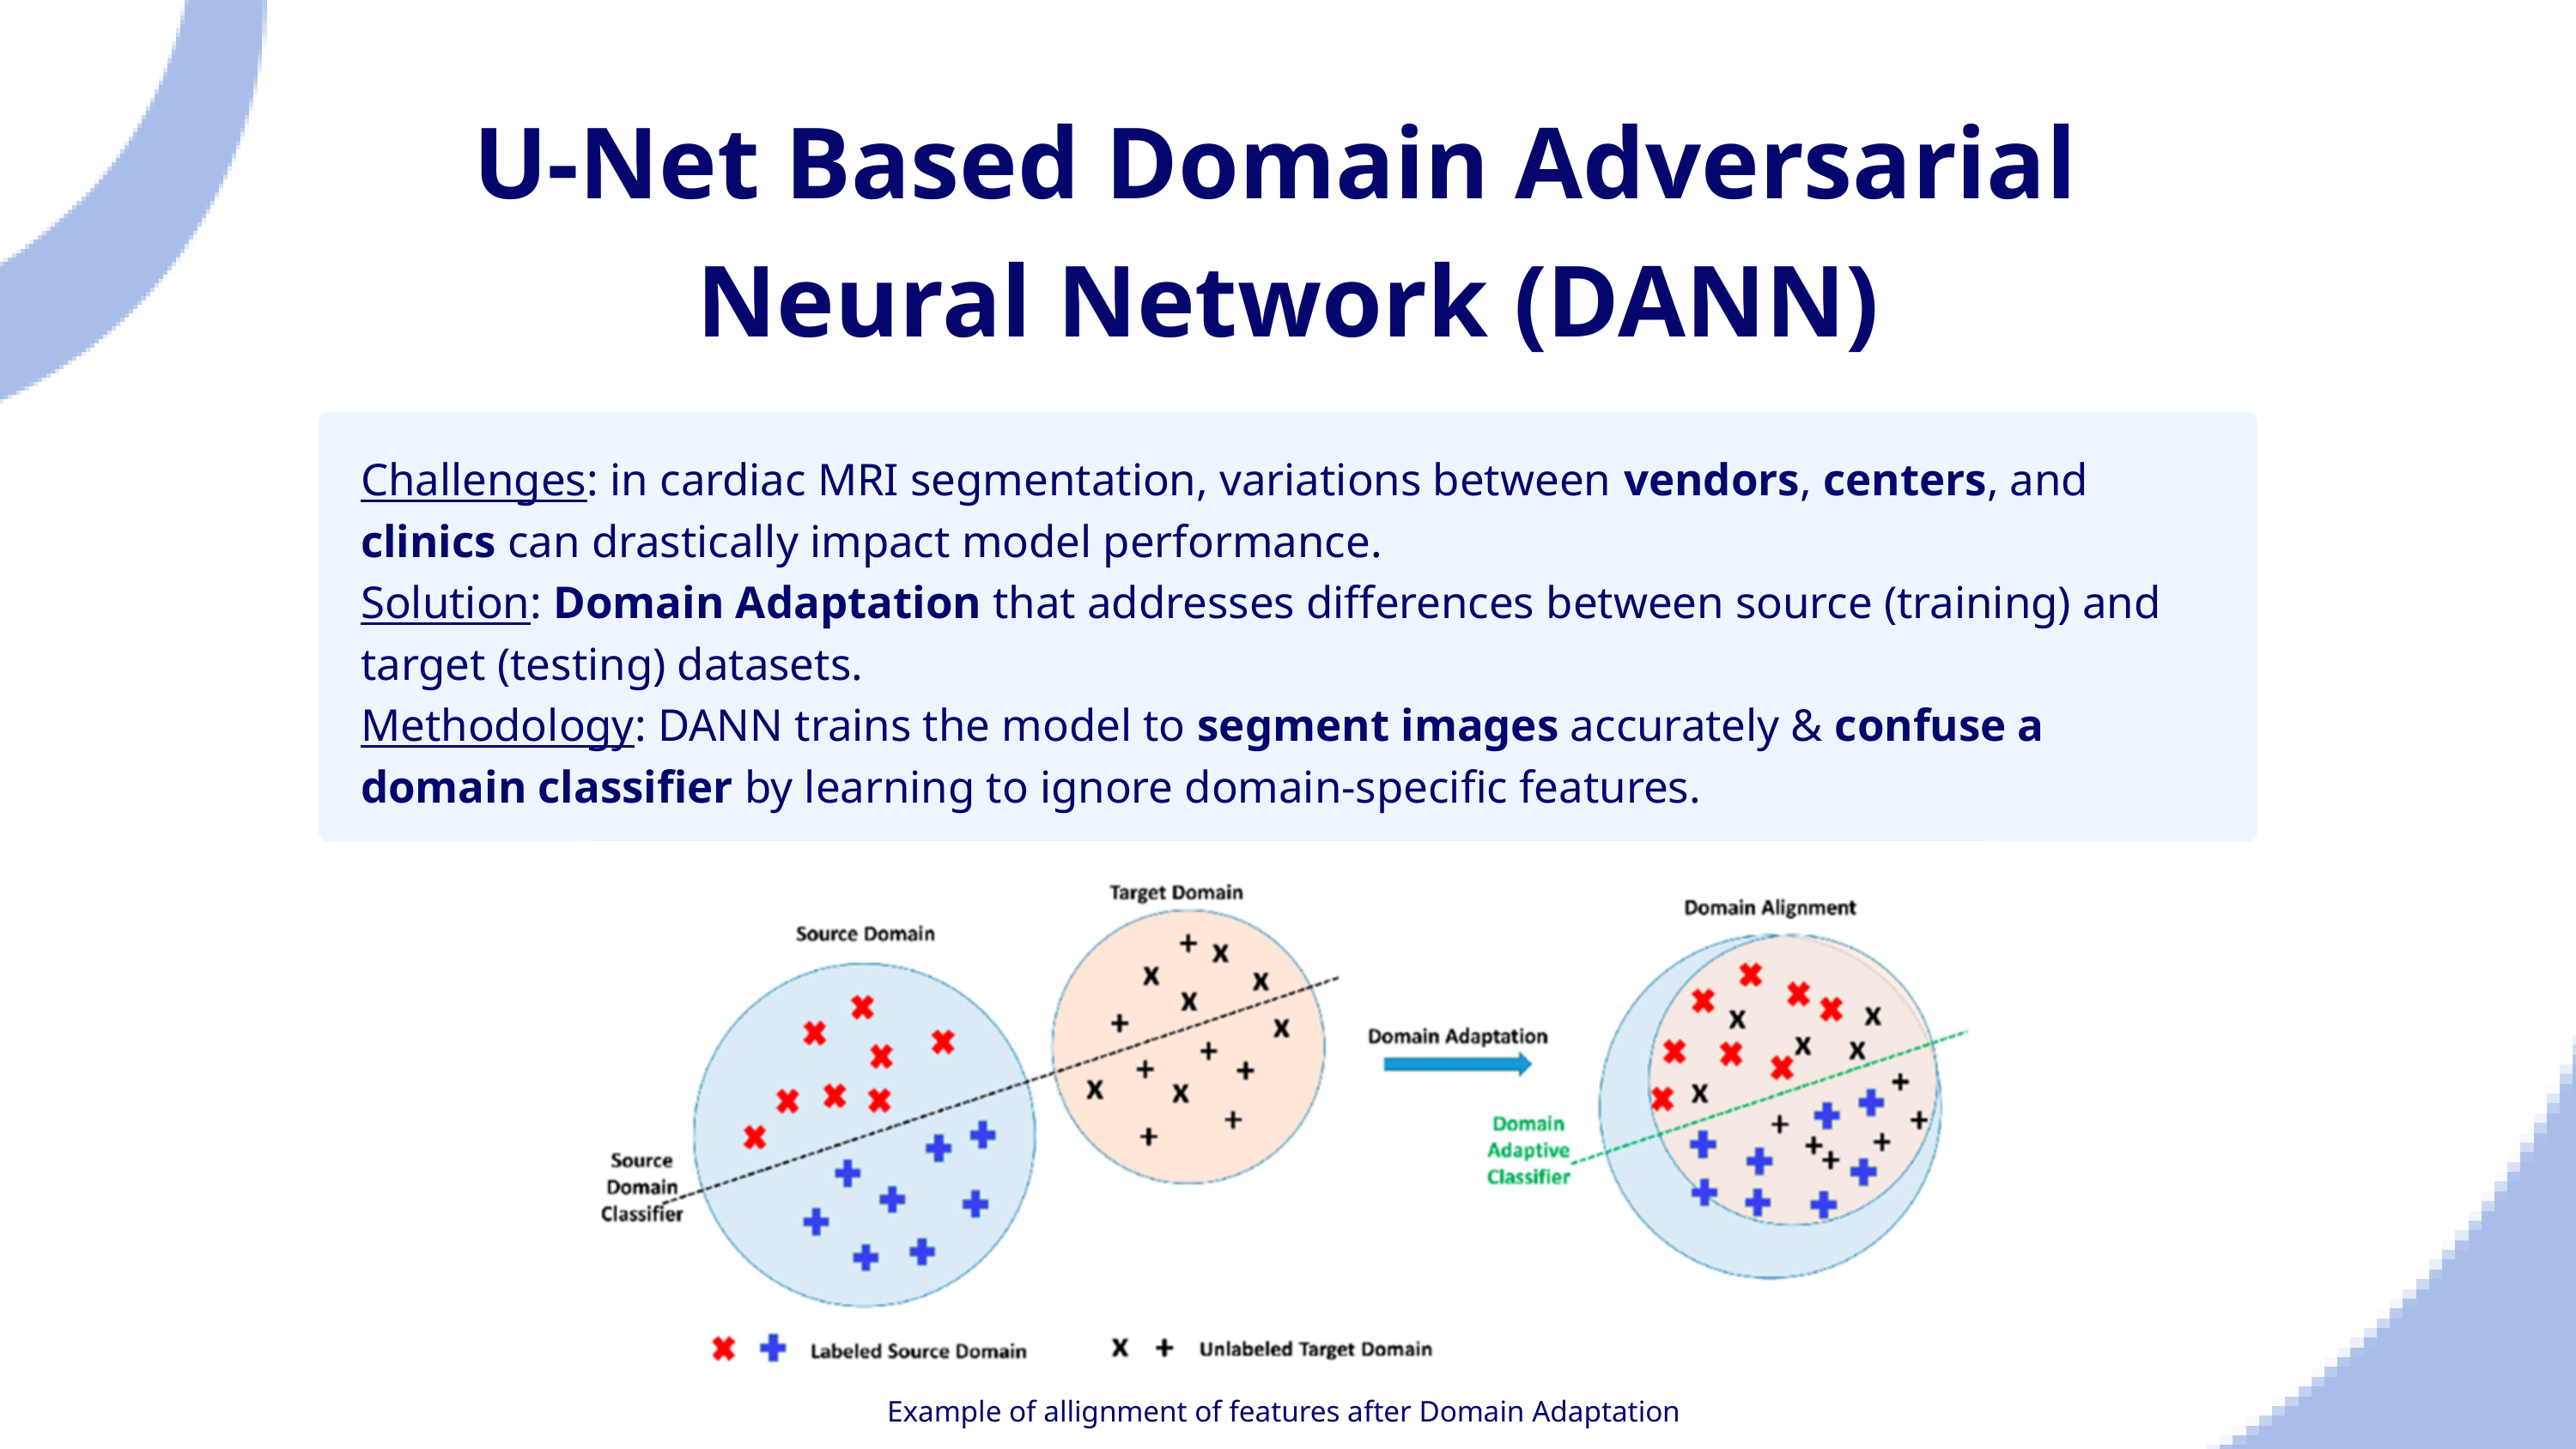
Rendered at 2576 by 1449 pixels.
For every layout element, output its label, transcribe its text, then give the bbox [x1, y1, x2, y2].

text_box [1813, 666, 2576, 1449]
text_box [589, 852, 1987, 1392]
text_box [0, 0, 267, 434]
text_box U-Net Based Domain Adversarial Neural Network (DANN) [267, 81, 2371, 356]
text_box Example of allignment of features after Domain Adaptation [857, 1387, 1719, 1428]
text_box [318, 411, 2258, 842]
